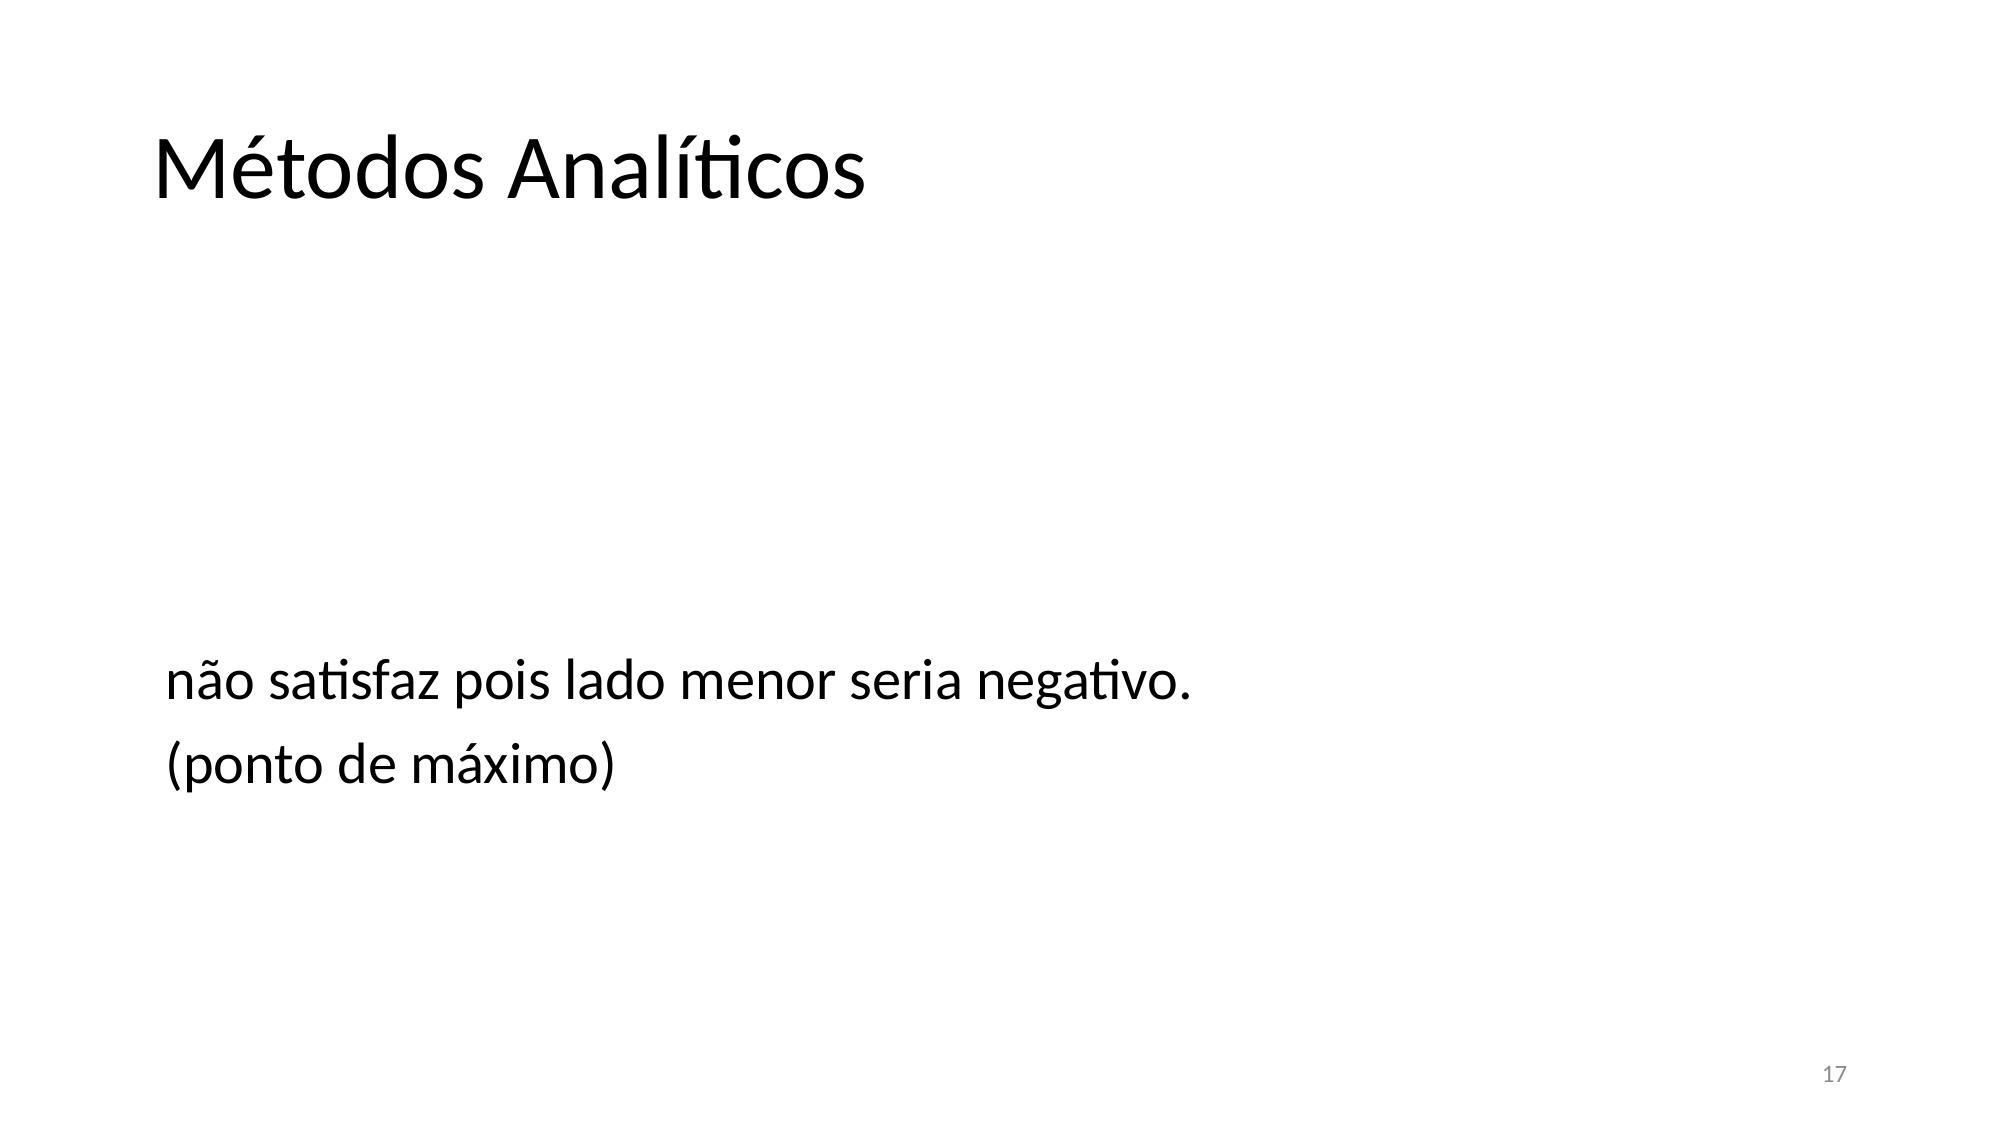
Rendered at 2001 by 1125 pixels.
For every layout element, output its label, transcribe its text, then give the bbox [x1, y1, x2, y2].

slide_number 17 [1412, 1042, 1863, 1103]
title Métodos Analíticos [137, 59, 1863, 278]
